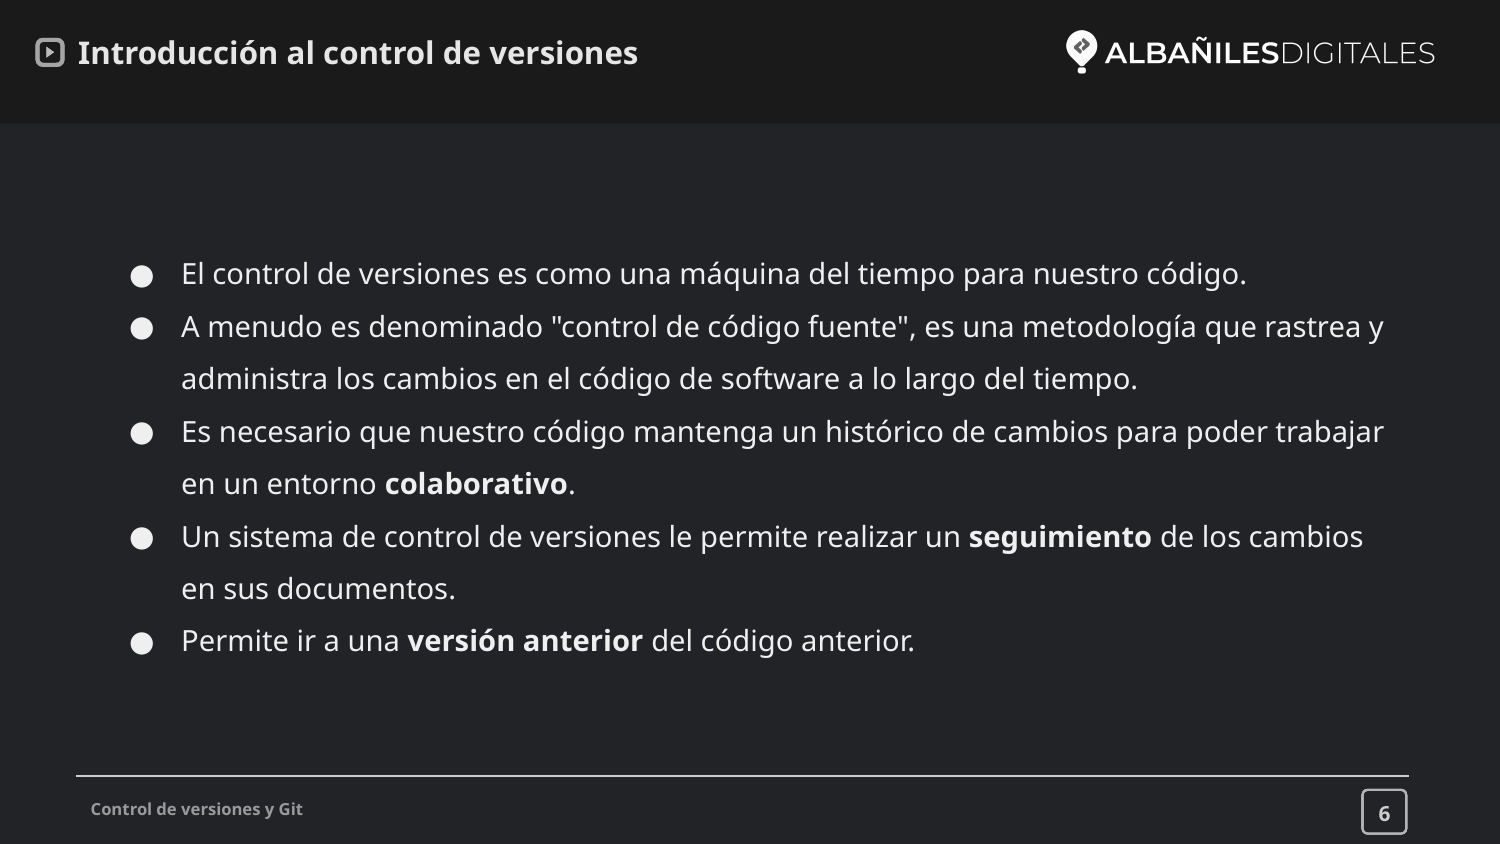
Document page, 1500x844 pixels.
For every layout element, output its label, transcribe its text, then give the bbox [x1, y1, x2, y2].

list El control de versiones es como una máquina del tiempo para nuestro código. A menudo es denominado "control de código fuente", es una metodología que rastrea y administra los cambios en el código de software a lo largo del tiempo. Es necesario que nuestro código mantenga un histórico de cambios para poder trabajar en un entorno colaborativo. Un sistema de control de versiones le permite realizar un seguimiento de los cambios en sus documentos. Permite ir a una versión anterior del código anterior. [91, 140, 1402, 756]
slide_number 6 [1352, 785, 1417, 844]
title Introducción al control de versiones [63, 18, 934, 80]
picture [1066, 30, 1439, 74]
